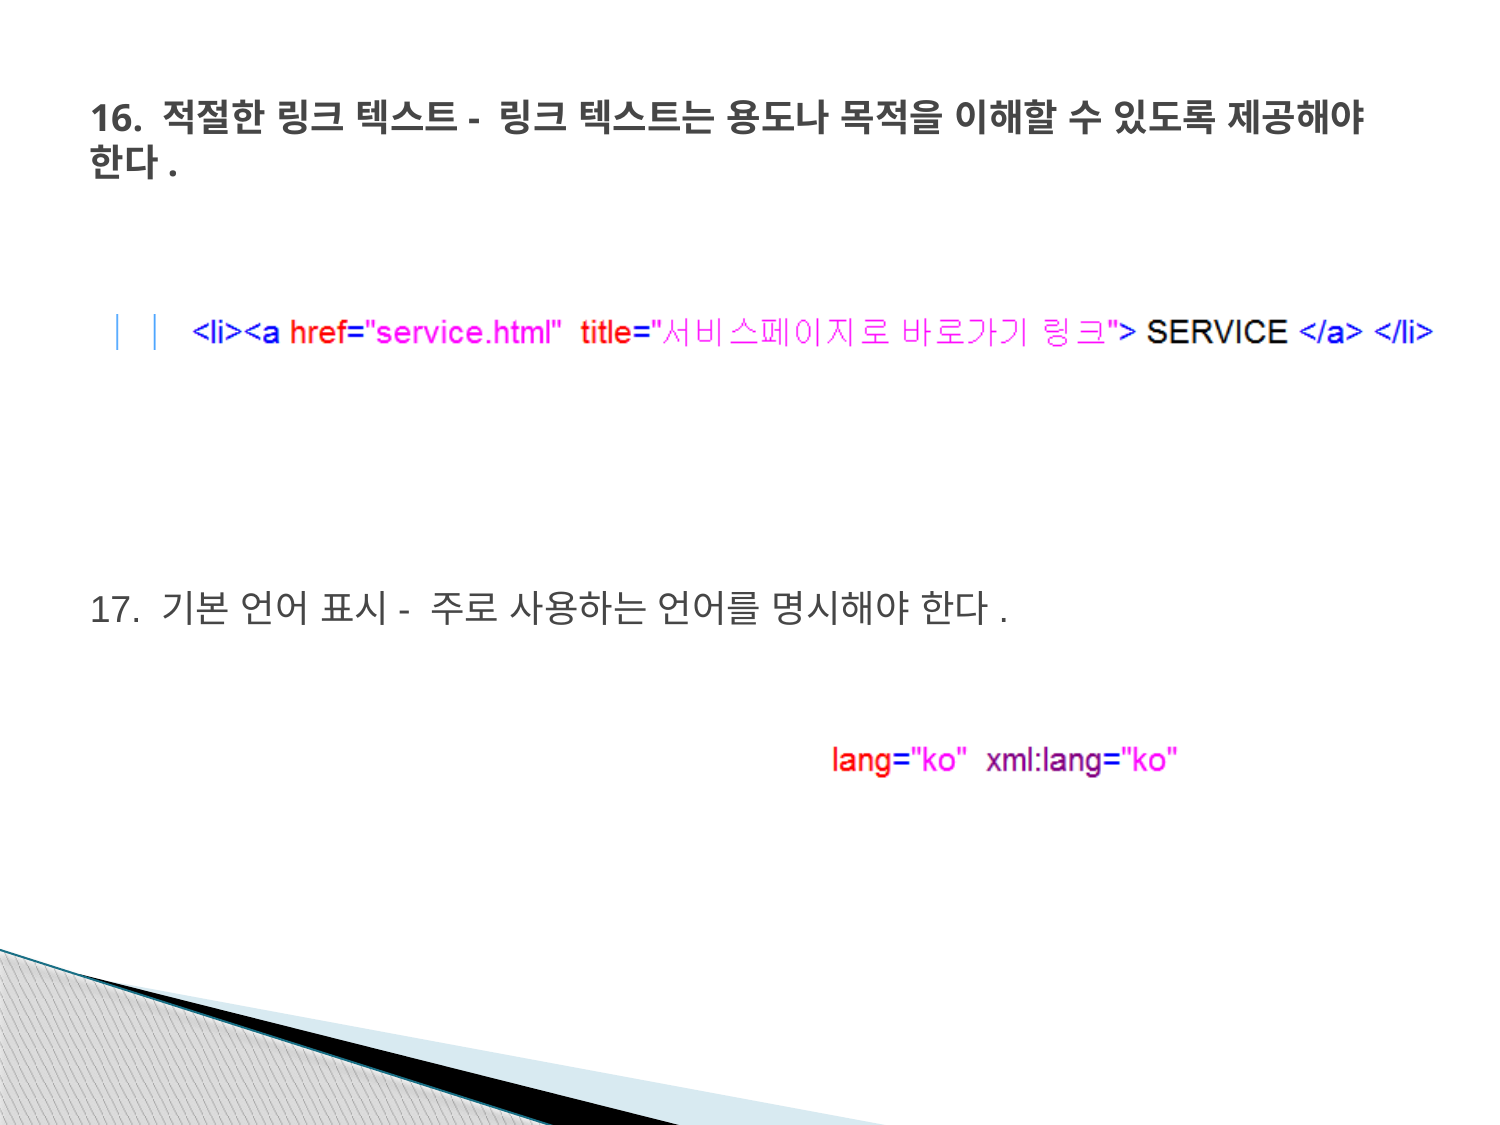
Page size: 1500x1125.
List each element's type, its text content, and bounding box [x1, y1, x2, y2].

picture [111, 314, 1450, 351]
title 16. 적절한 링크 텍스트- 링크 텍스트는 용도나 목적을 이해할 수 있도록 제공해야 한다. [75, 45, 1425, 233]
text_box 17. 기본 언어 표시- 주로 사용하는 언어를 명시해야 한다. [75, 531, 1196, 684]
picture [820, 739, 1181, 781]
